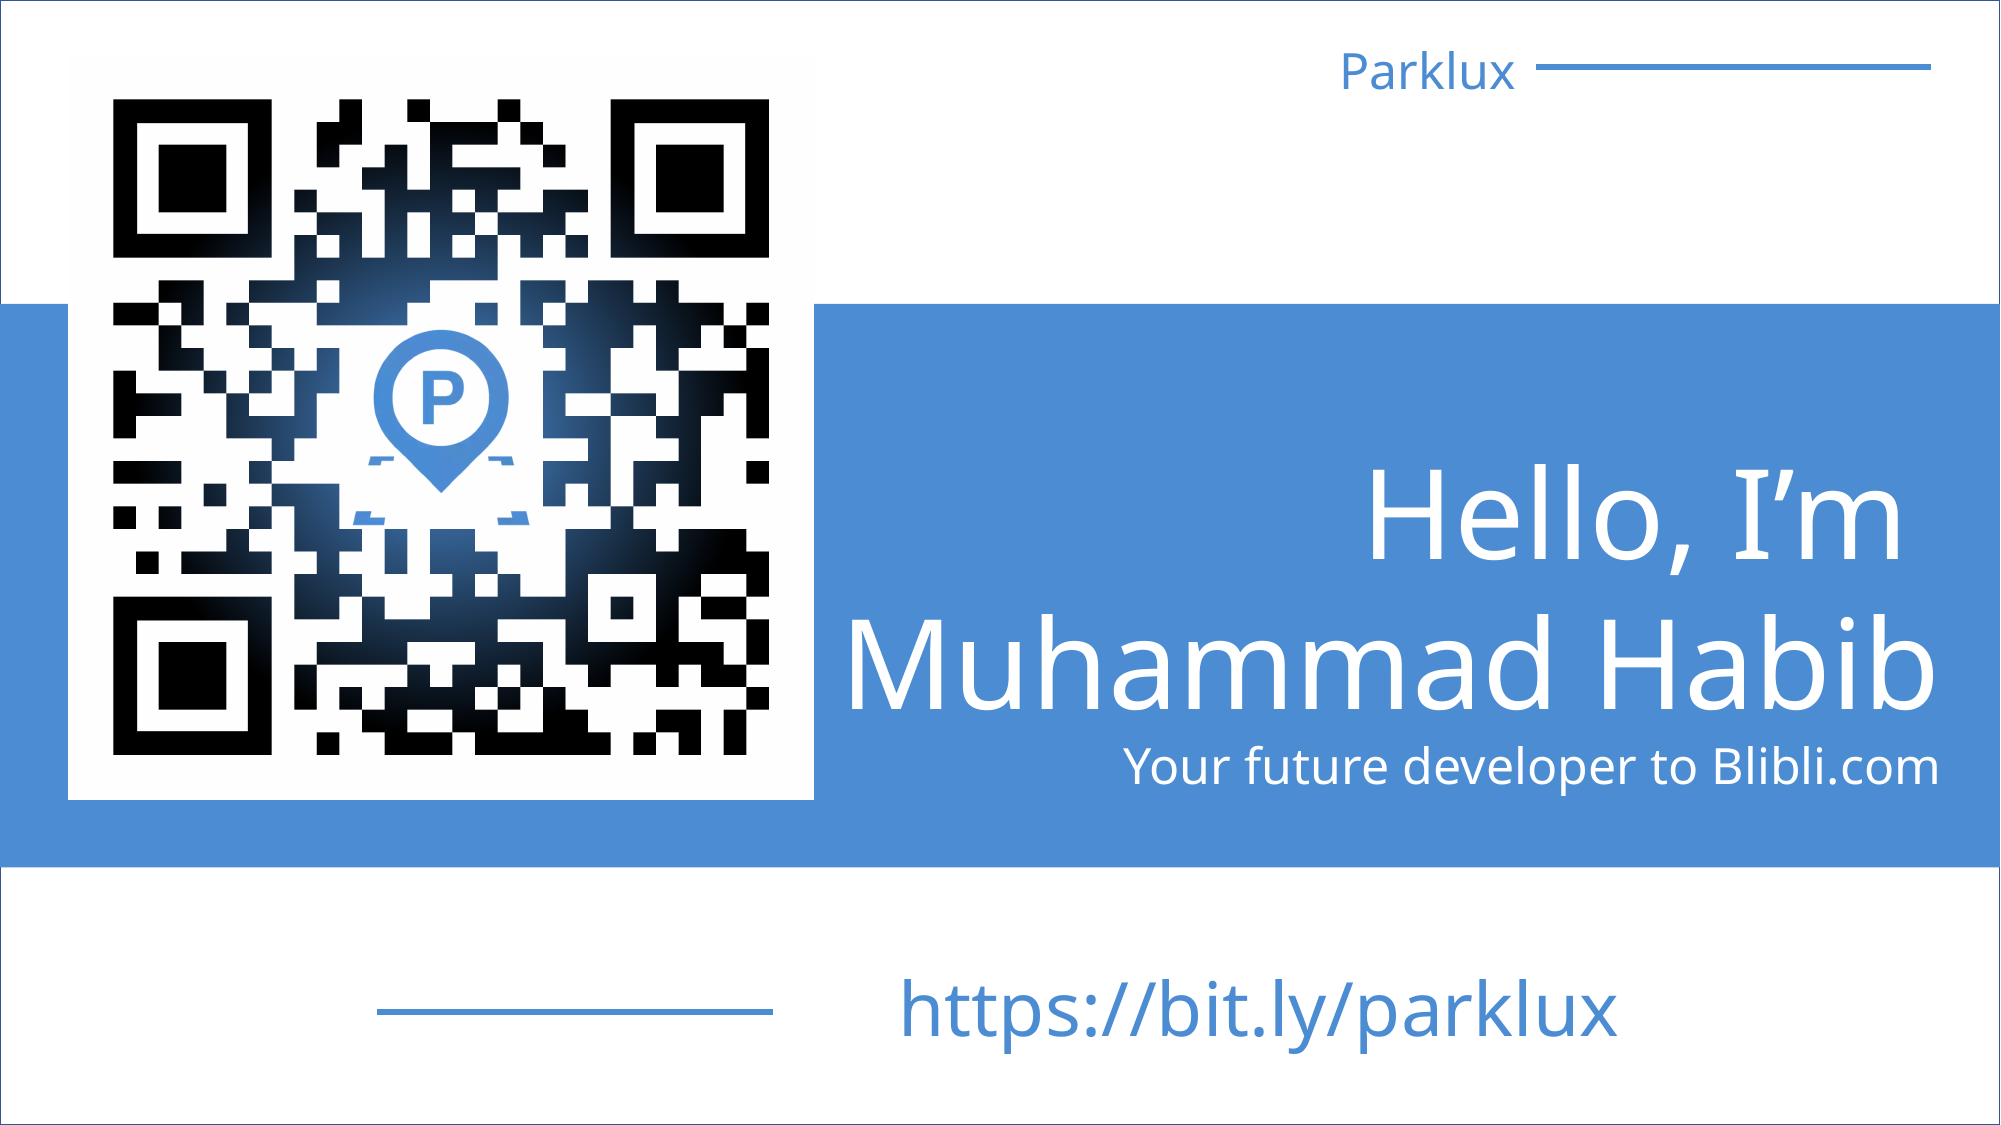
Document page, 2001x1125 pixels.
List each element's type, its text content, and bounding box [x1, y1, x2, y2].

picture [68, 54, 814, 800]
text_box [0, 303, 2000, 868]
text_box Hello, I’m Muhammad Habib Your future developer to Blibli.com [816, 426, 1957, 802]
text_box https://bit.ly/parklux [883, 964, 1647, 1017]
text_box [0, 868, 2000, 1125]
text_box [0, 0, 2000, 303]
text_box Parklux [1324, 38, 1550, 94]
